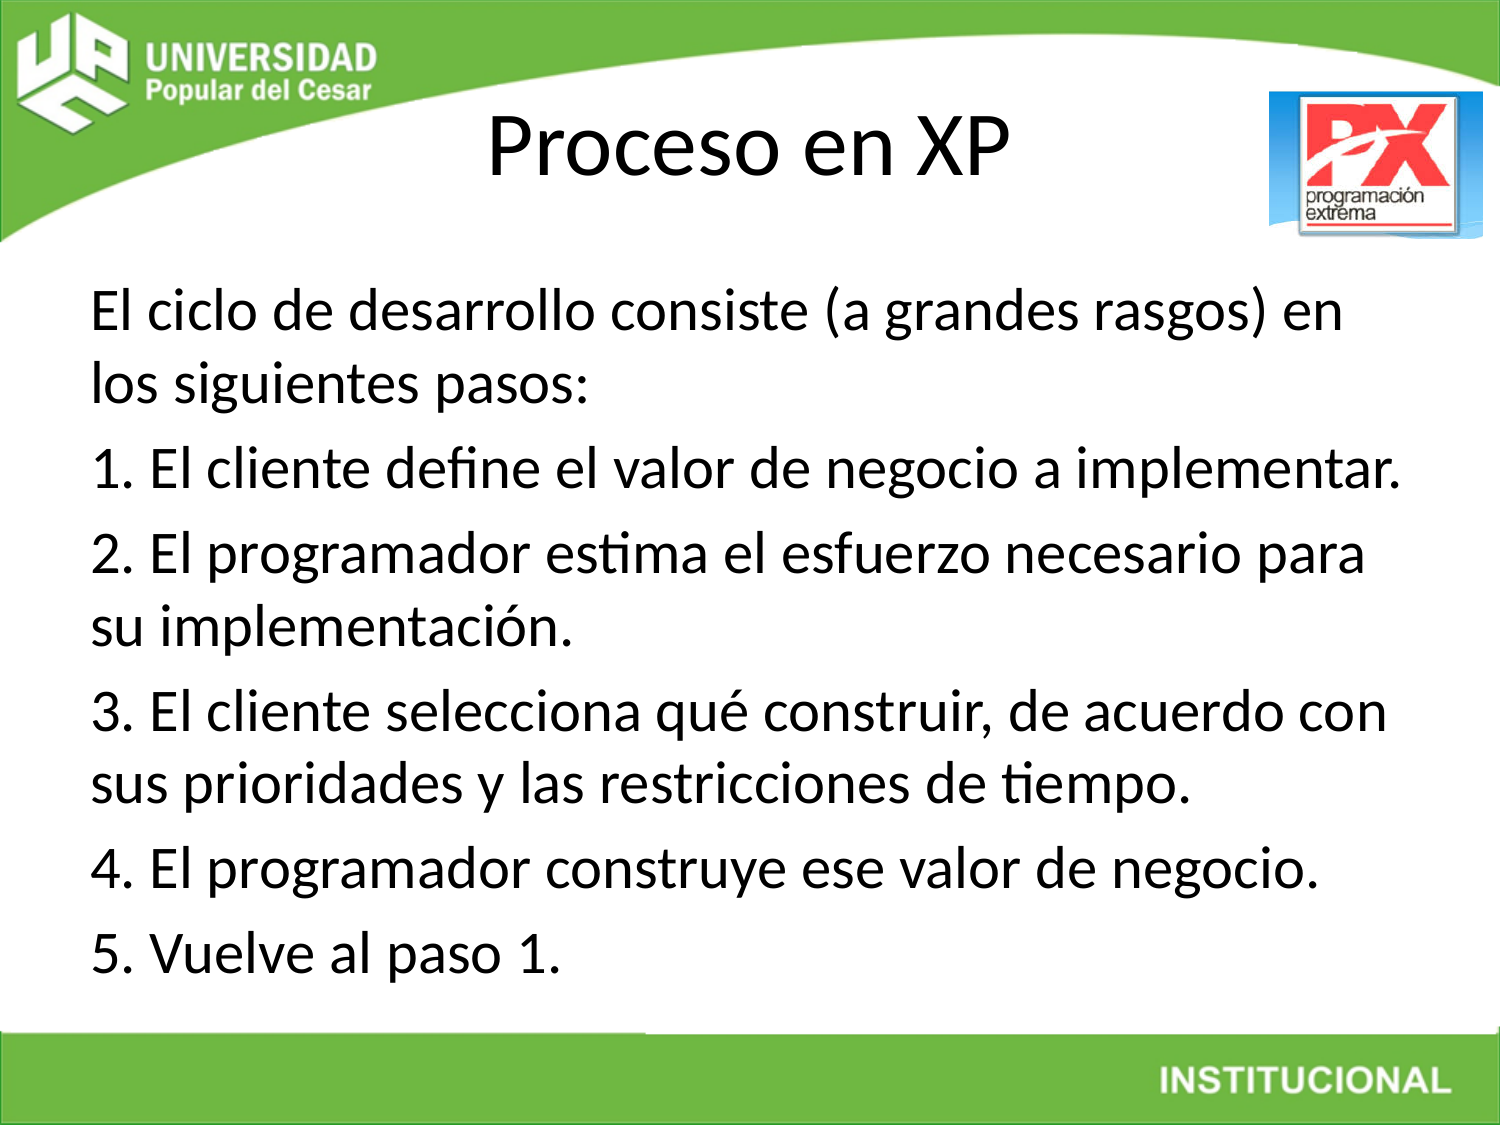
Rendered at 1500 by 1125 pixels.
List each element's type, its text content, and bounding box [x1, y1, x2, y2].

title Proceso en XP [75, 45, 1425, 233]
list El ciclo de desarrollo consiste (a grandes rasgos) en los siguientes pasos: 1. El cliente define el valor de negocio a implementar. 2. El programador estima el esfuerzo necesario para su implementación. 3. El cliente selecciona qué construir, de acuerdo con sus prioridades y las restricciones de tiempo. 4. El programador construye ese valor de negocio. 5. Vuelve al paso 1. [75, 262, 1425, 1005]
picture [0, 0, 1500, 1125]
